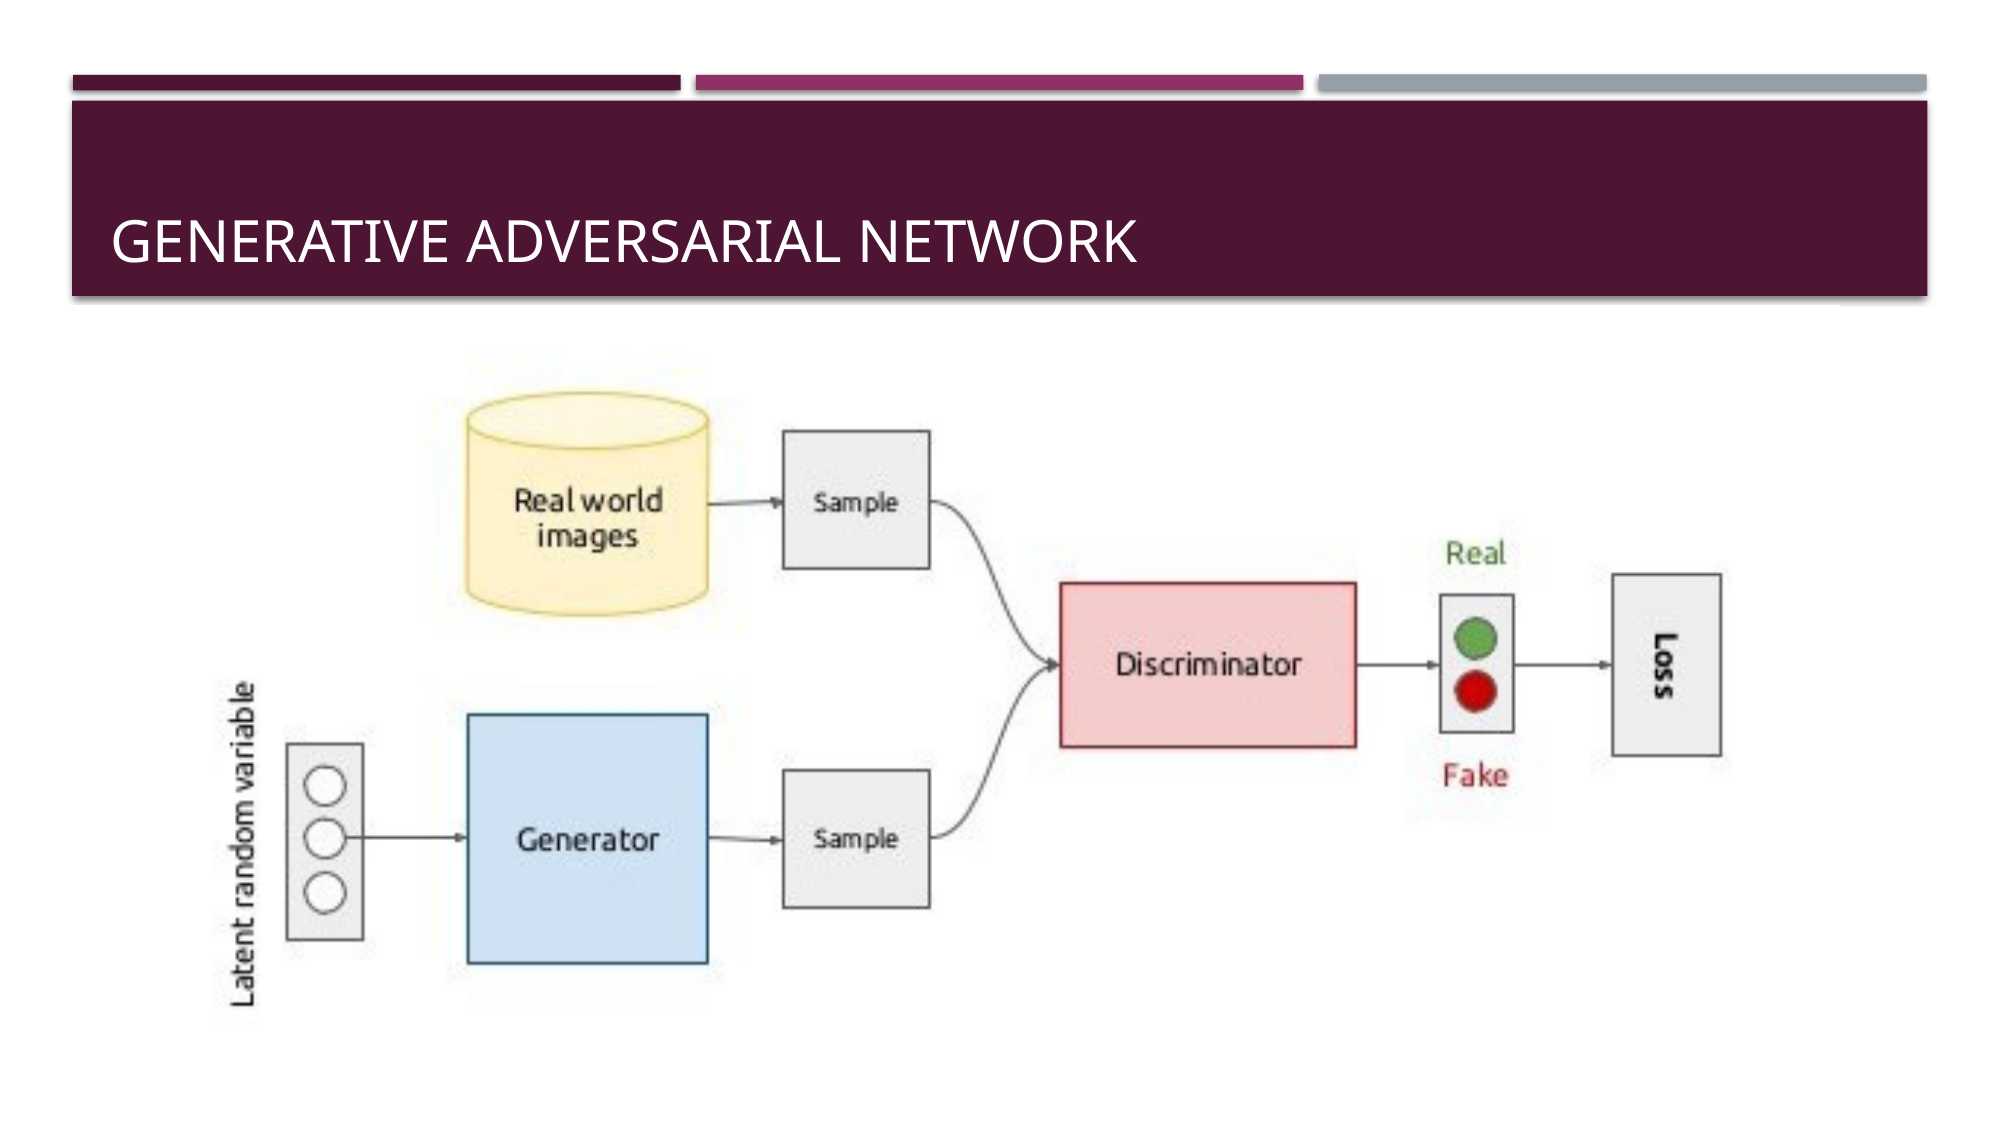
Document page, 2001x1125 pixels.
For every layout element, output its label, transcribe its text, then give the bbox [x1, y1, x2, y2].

title generative adversarial network [95, 115, 1905, 282]
picture [50, 305, 1840, 1107]
